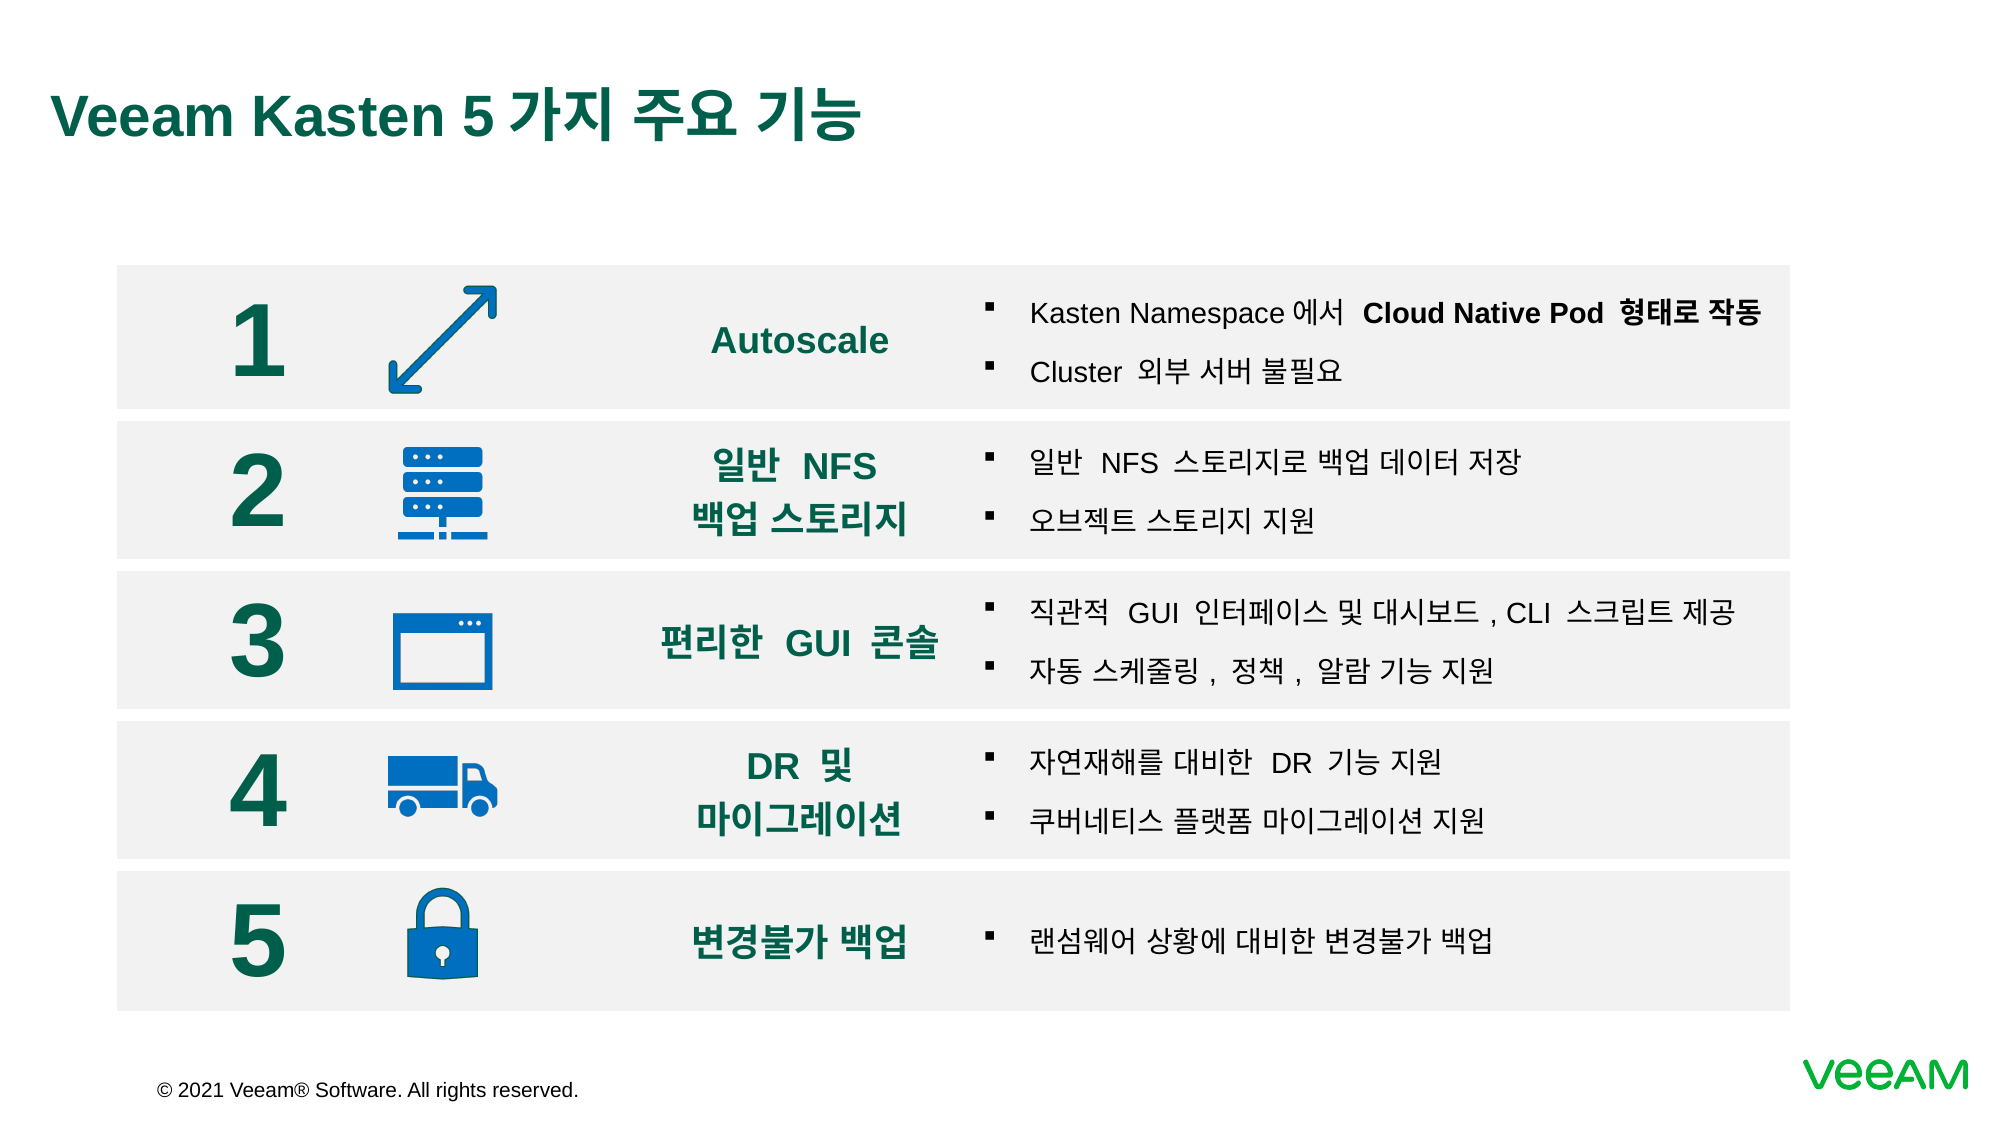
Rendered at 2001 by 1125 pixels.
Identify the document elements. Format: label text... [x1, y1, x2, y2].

table_cell [400, 721, 632, 859]
picture [383, 433, 502, 553]
table_cell 편리한 GUI 콘솔 [632, 571, 968, 709]
picture [383, 726, 502, 845]
table_cell 직관적 GUI 인터페이스 및 대시보드, CLI 스크립트 제공 자동 스케줄링, 정책, 알람 기능 지원 [968, 571, 1790, 709]
table_header [400, 265, 632, 409]
table_header Kasten Namespace에서 Cloud Native Pod 형태로 작동 Cluster 외부 서버 불필요 [968, 265, 1790, 409]
table_cell 5 [117, 871, 400, 1011]
table_cell 변경불가 백업 [632, 871, 968, 1011]
table_cell 일반 NFS 백업 스토리지 [632, 421, 968, 559]
table_header 1 [117, 265, 400, 409]
table_cell 랜섬웨어 상황에 대비한 변경불가 백업 [968, 871, 1790, 1011]
picture [383, 592, 502, 711]
table_cell 3 [117, 571, 400, 709]
table_cell 자연재해를 대비한 DR 기능 지원 쿠버네티스 플랫폼 마이그레이션 지원 [968, 721, 1790, 859]
table_cell 일반 NFS 스토리지로 백업 데이터 저장 오브젝트 스토리지 지원 [968, 421, 1790, 559]
table_cell 2 [117, 421, 400, 559]
table_cell DR 및 마이그레이션 [632, 721, 968, 859]
title Veeam Kasten 5가지 주요 기능 [35, 88, 1808, 148]
table_header Autoscale [632, 265, 968, 409]
table_cell [400, 421, 632, 559]
table_cell 4 [117, 721, 400, 859]
picture [383, 280, 502, 399]
picture [383, 874, 502, 993]
table_cell [400, 571, 632, 709]
picture [1803, 1059, 1968, 1090]
table_cell [400, 871, 632, 1011]
